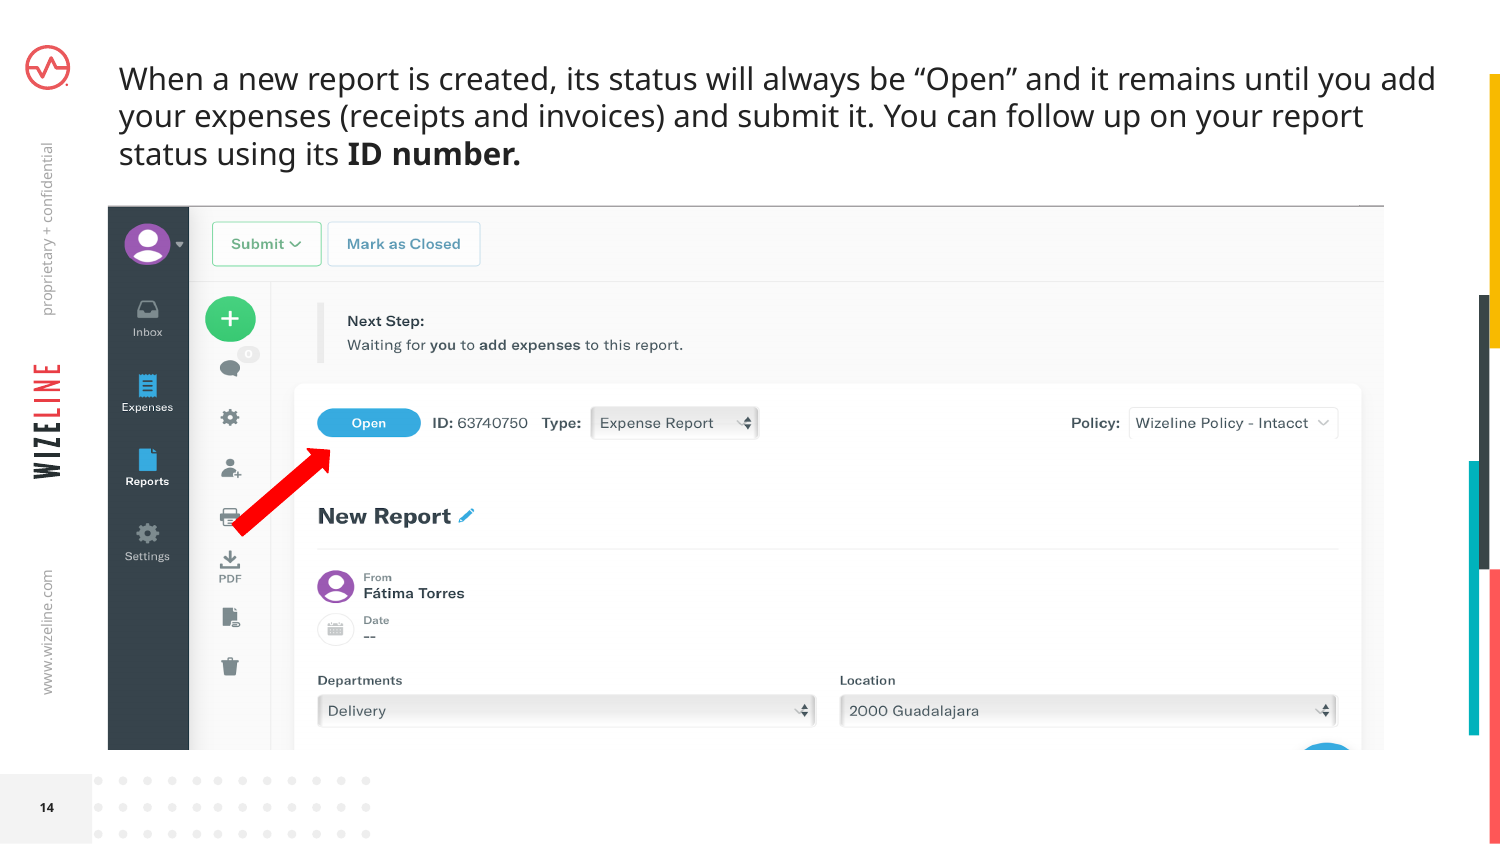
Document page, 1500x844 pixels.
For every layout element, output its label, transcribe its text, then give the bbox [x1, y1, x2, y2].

text_box When a new report is created, its status will always be “Open” and it remains until you add your expenses (receipts and invoices) and submit it. You can follow up on your report status using its ID number. [107, 53, 1470, 179]
picture [107, 204, 1385, 750]
